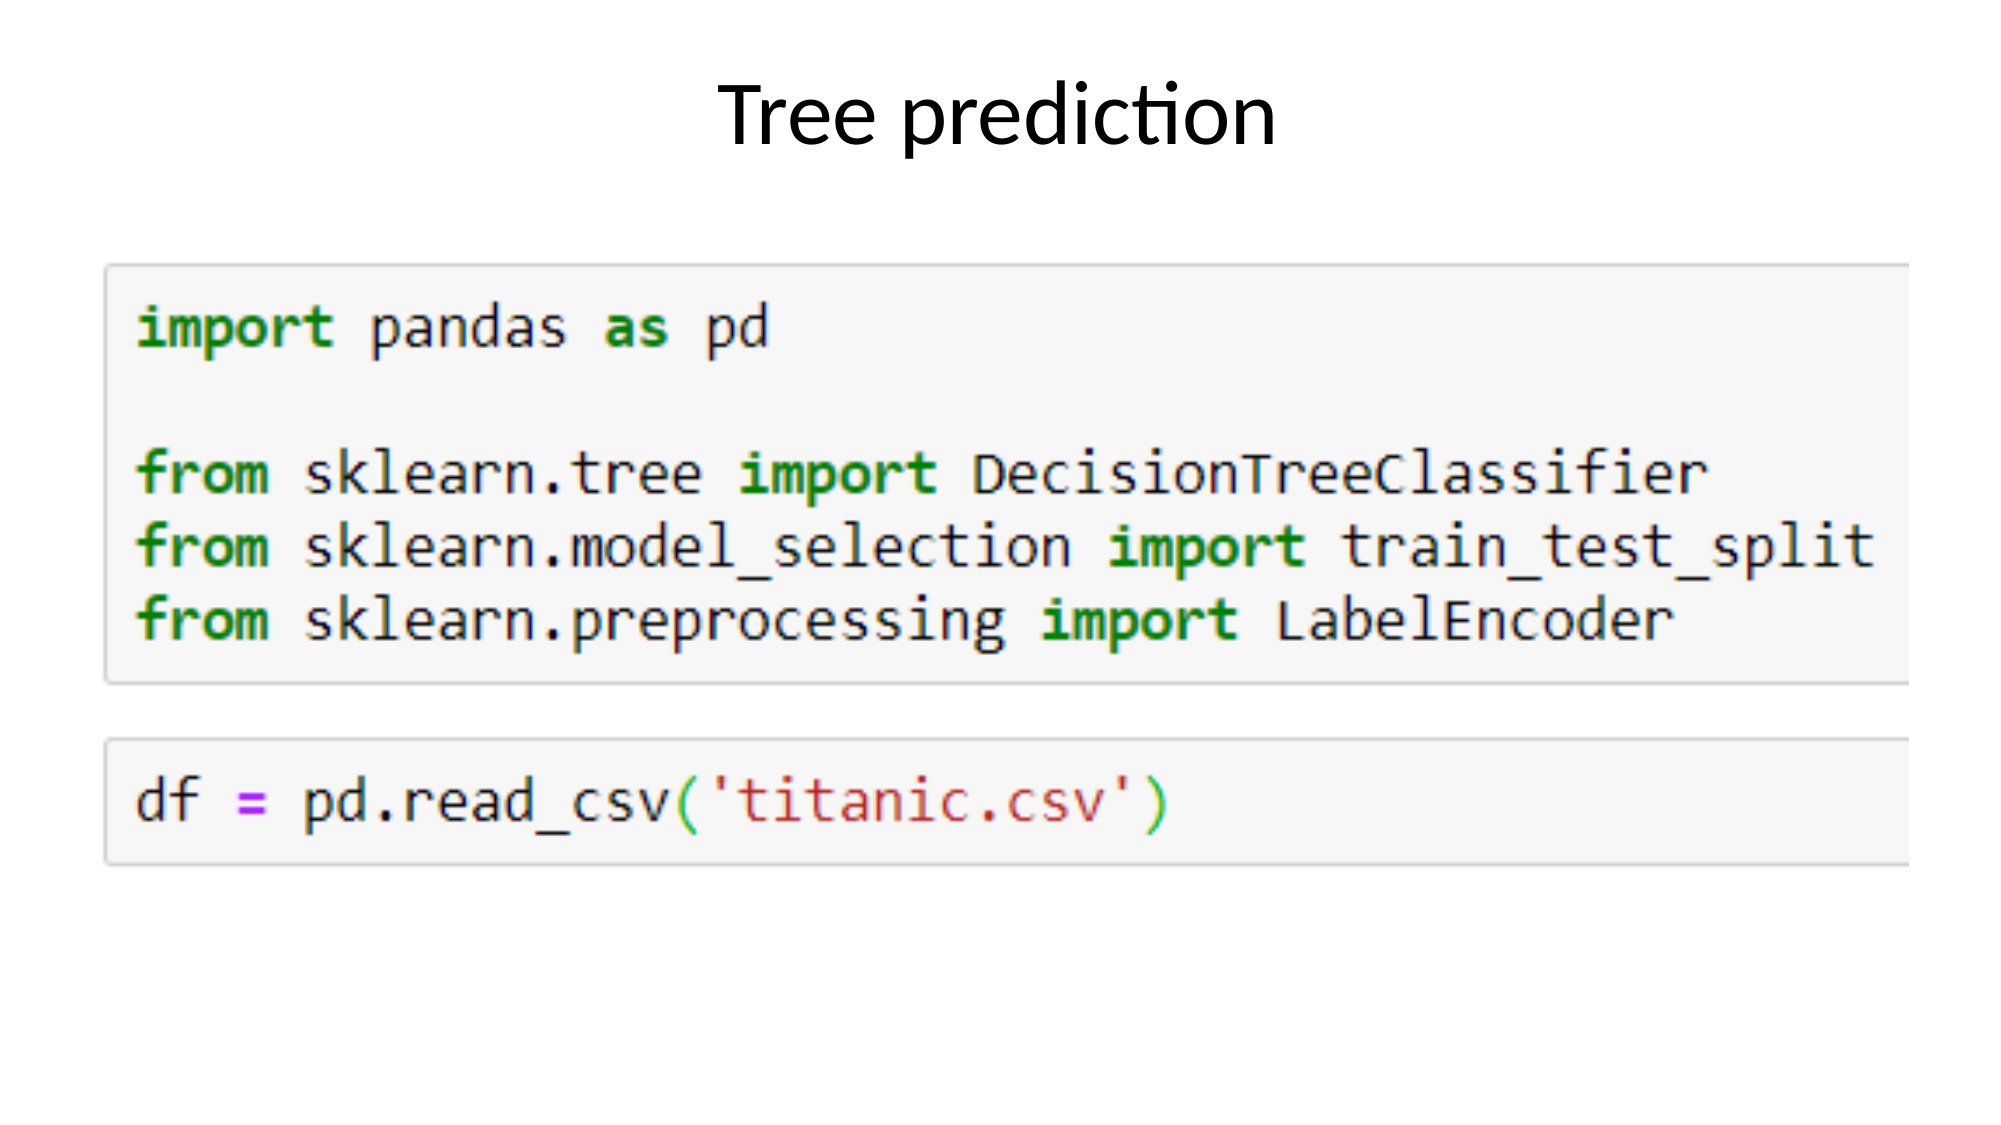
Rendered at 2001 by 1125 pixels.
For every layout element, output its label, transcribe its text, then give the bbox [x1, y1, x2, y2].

picture [90, 247, 1909, 878]
text_box Tree prediction [702, 57, 1298, 167]
